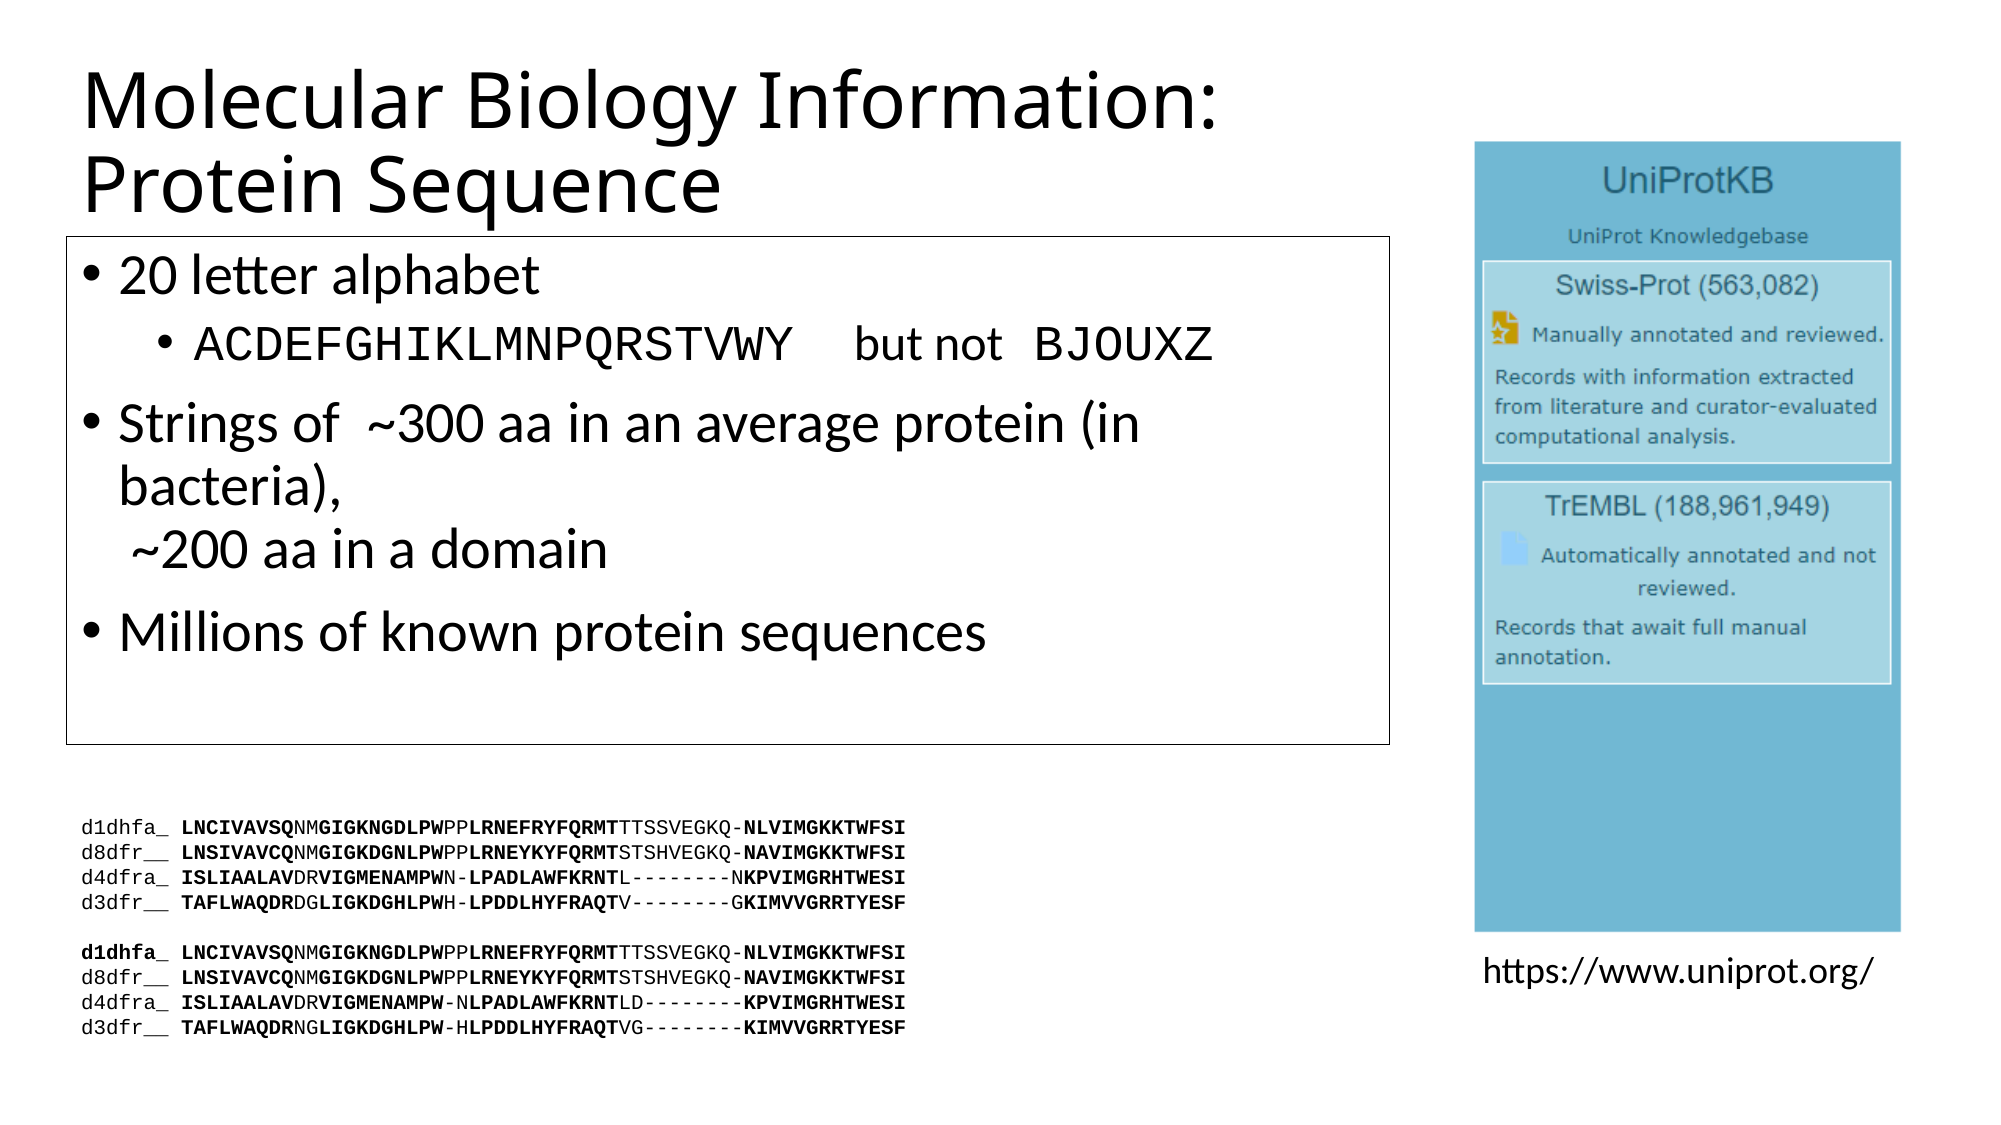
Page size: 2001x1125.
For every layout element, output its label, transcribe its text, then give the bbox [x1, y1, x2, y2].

picture [1464, 137, 1909, 940]
text_box d1dhfa_ LNCIVAVSQNMGIGKNGDLPWPPLRNEFRYFQRMTTTSSVEGKQ-NLVIMGKKTWFSI d8dfr__ LNSIVAVCQNMGIGKDGNLPWPPLRNEYKYFQRMTSTSHVEGKQ-NAVIMGKKTWFSI d4dfra_ ISLIAALAVDRVIGMENAMPWN-LPADLAWFKRNTL--------NKPVIMGRHTWESI d3dfr__ TAFLWAQDRDGLIGKDGHLPWH-LPDDLHYFRAQTV--------GKIMVVGRRTYESF d1dhfa_ LNCIVAVSQNMGIGKNGDLPWPPLRNEFRYFQRMTTTSSVEGKQ-NLVIMGKKTWFSI d8dfr__ LNSIVAVCQNMGIGKDGNLPWPPLRNEYKYFQRMTSTSHVEGKQ-NAVIMGKKTWFSI d4dfra_ ISLIAALAVDRVIGMENAMPW-NLPADLAWFKRNTLD--------KPVIMGRHTWESI d3dfr__ TAFLWAQDRNGLIGKDGHLPW-HLPDDLHYFRAQTVG--------KIMVVGRRTYESF [66, 806, 1142, 1072]
list 20 letter alphabet ACDEFGHIKLMNPQRSTVWY but not BJOUXZ Strings of ~300 aa in an average protein (in bacteria), ~200 aa in a domain Millions of known protein sequences [66, 236, 1390, 745]
text_box https://www.uniprot.org/ [1467, 940, 1890, 999]
title Molecular Biology Information: Protein Sequence [66, 53, 1528, 237]
